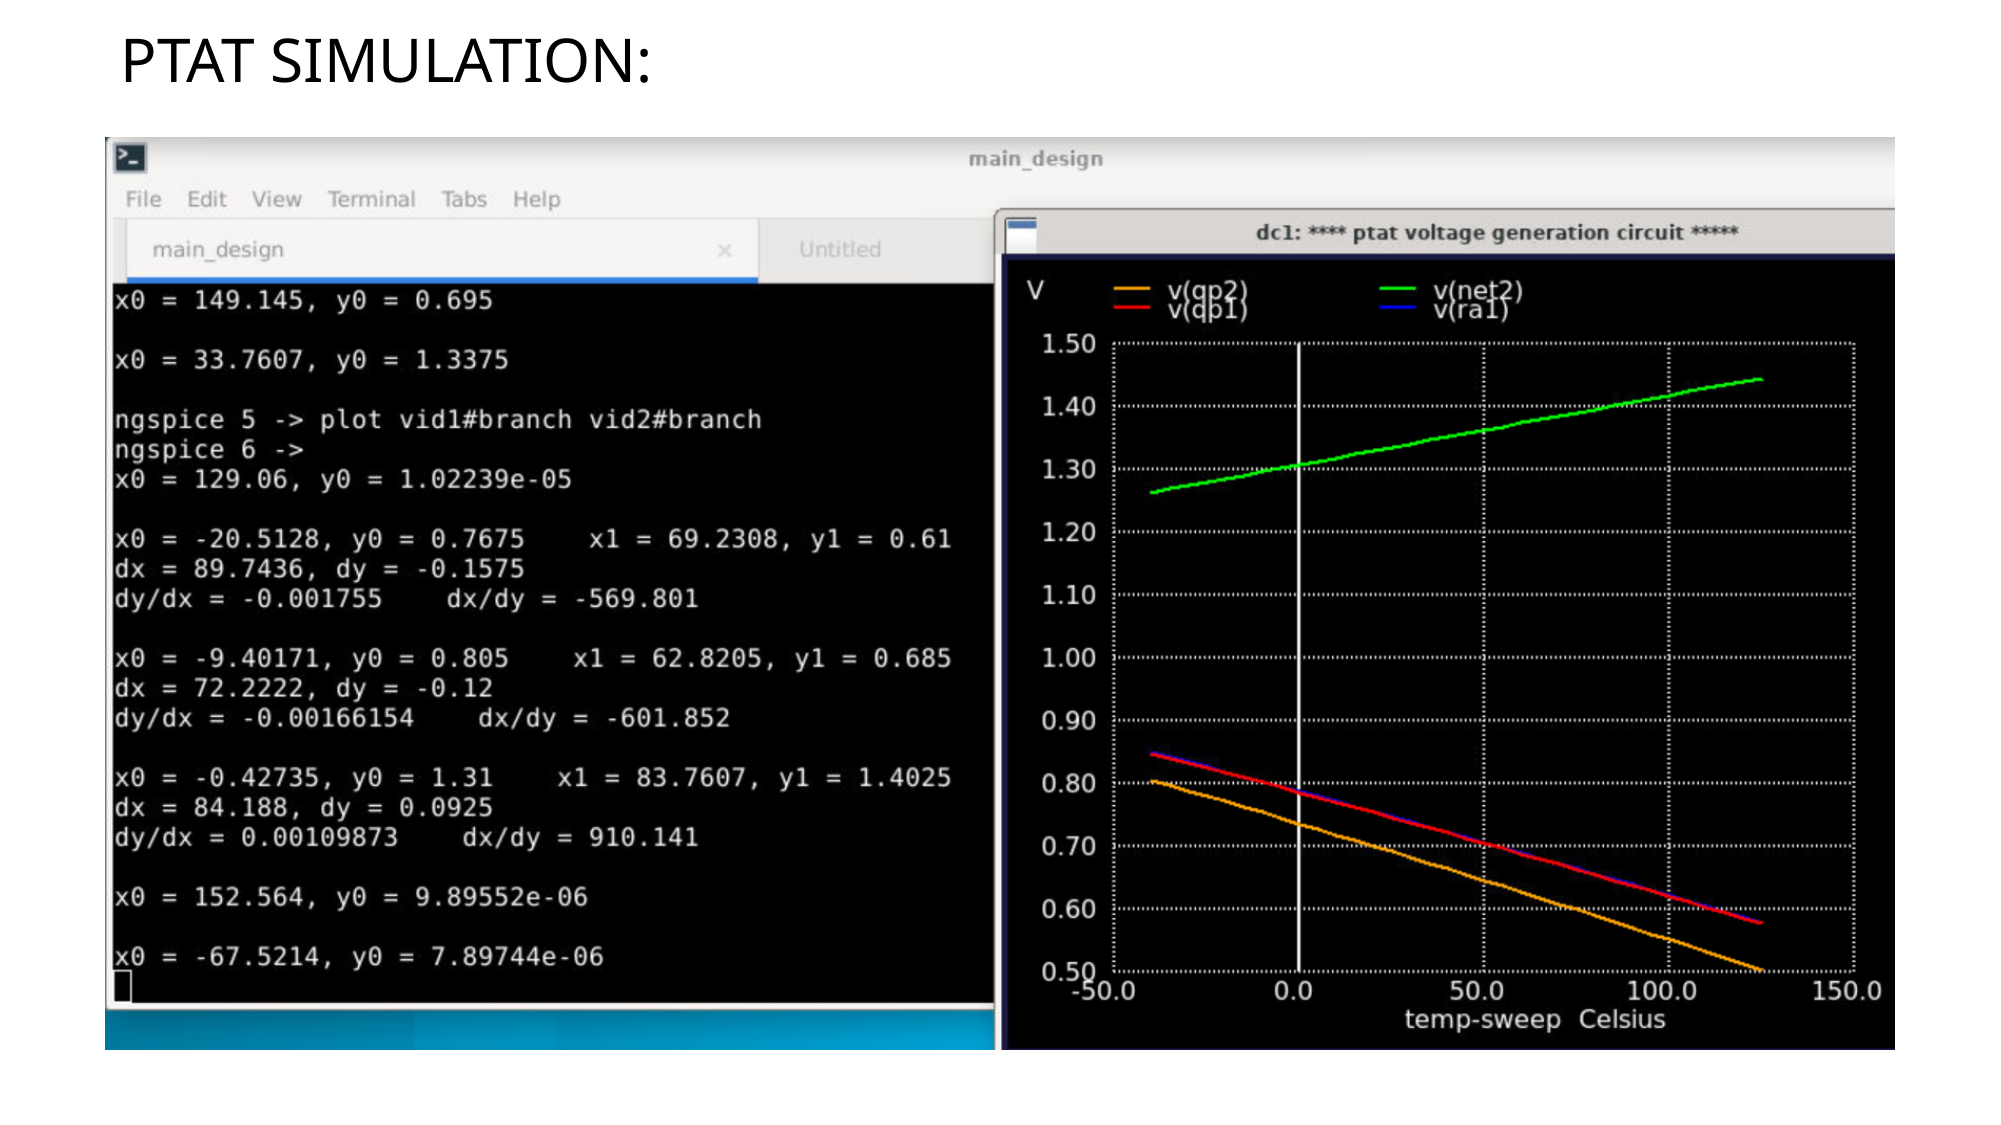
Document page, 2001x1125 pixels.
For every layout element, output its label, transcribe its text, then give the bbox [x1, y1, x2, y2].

title PTAT SIMULATION: [105, 22, 1895, 104]
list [105, 137, 1895, 1050]
